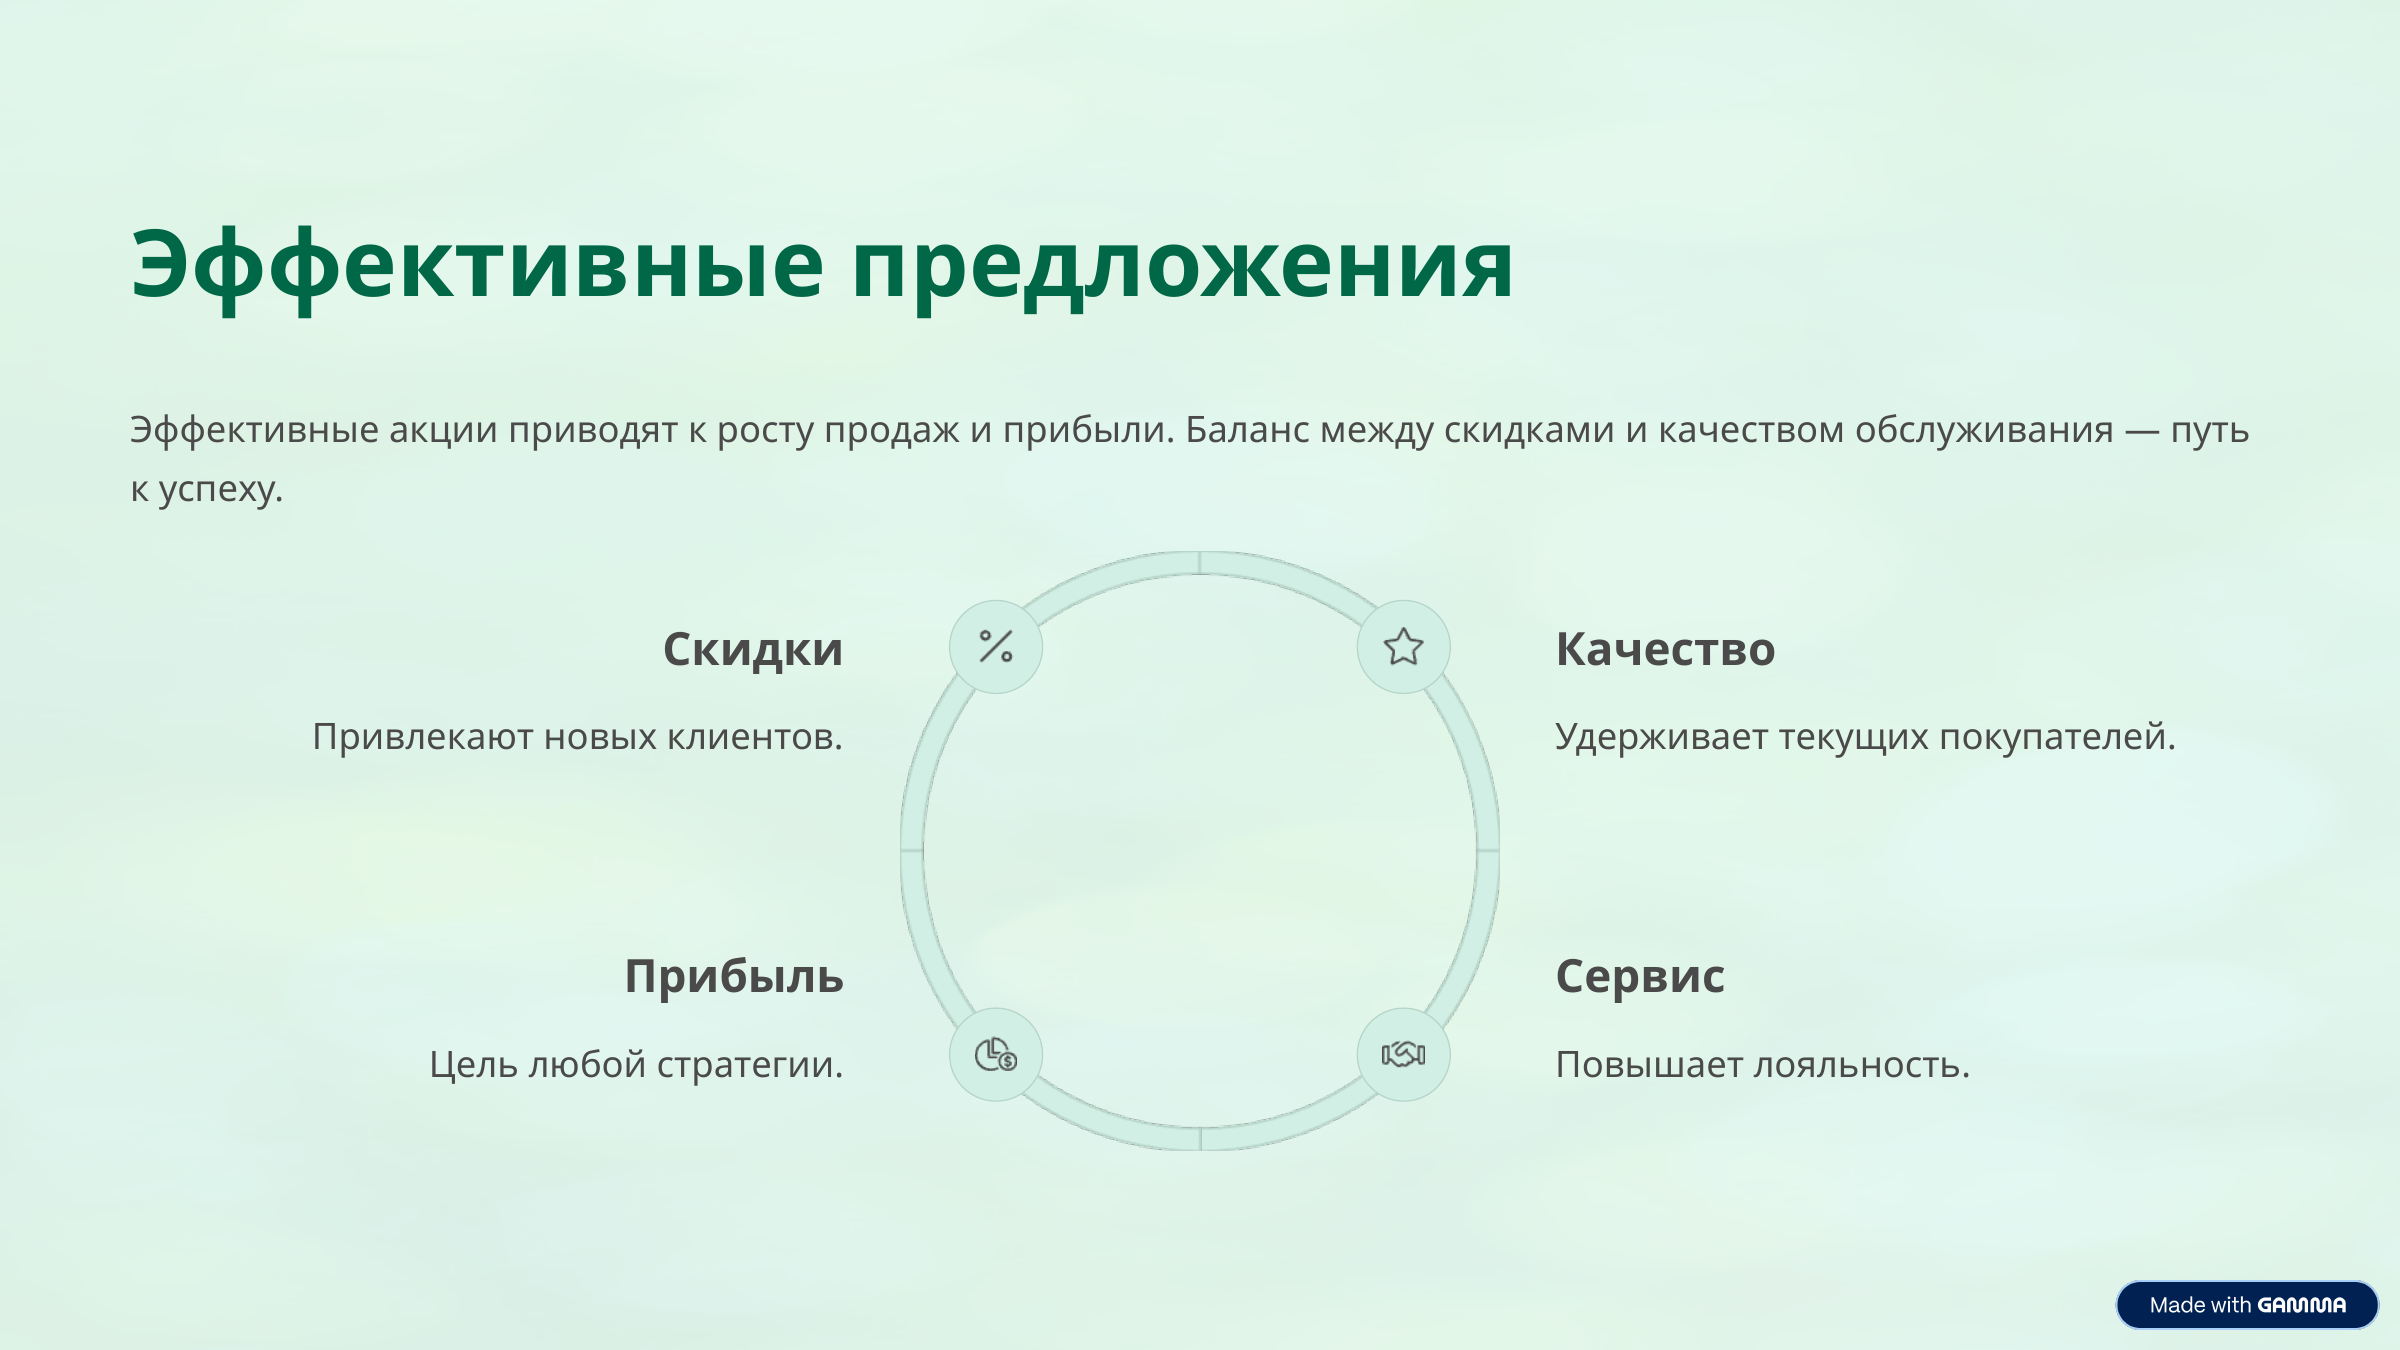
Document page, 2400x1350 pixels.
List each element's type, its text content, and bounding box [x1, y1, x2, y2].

text_box Прибыль [379, 944, 845, 1003]
text_box Цель любой стратегии. [130, 1024, 845, 1085]
text_box Сервис [1555, 944, 2021, 1003]
text_box Привлекают новых клиентов. [130, 697, 845, 757]
text_box Качество [1555, 617, 2021, 676]
picture [900, 551, 1500, 1151]
text_box Эффективные акции приводят к росту продаж и прибыли. Баланс между скидками и качеством обслуживания — путь к успеху. [130, 390, 2270, 510]
text_box Повышает лояльность. [1555, 1024, 2270, 1085]
picture [2106, 1271, 2389, 1339]
text_box Удерживает текущих покупателей. [1555, 697, 2270, 757]
text_box Скидки [379, 617, 845, 676]
text_box Эффективные предложения [130, 199, 1557, 316]
